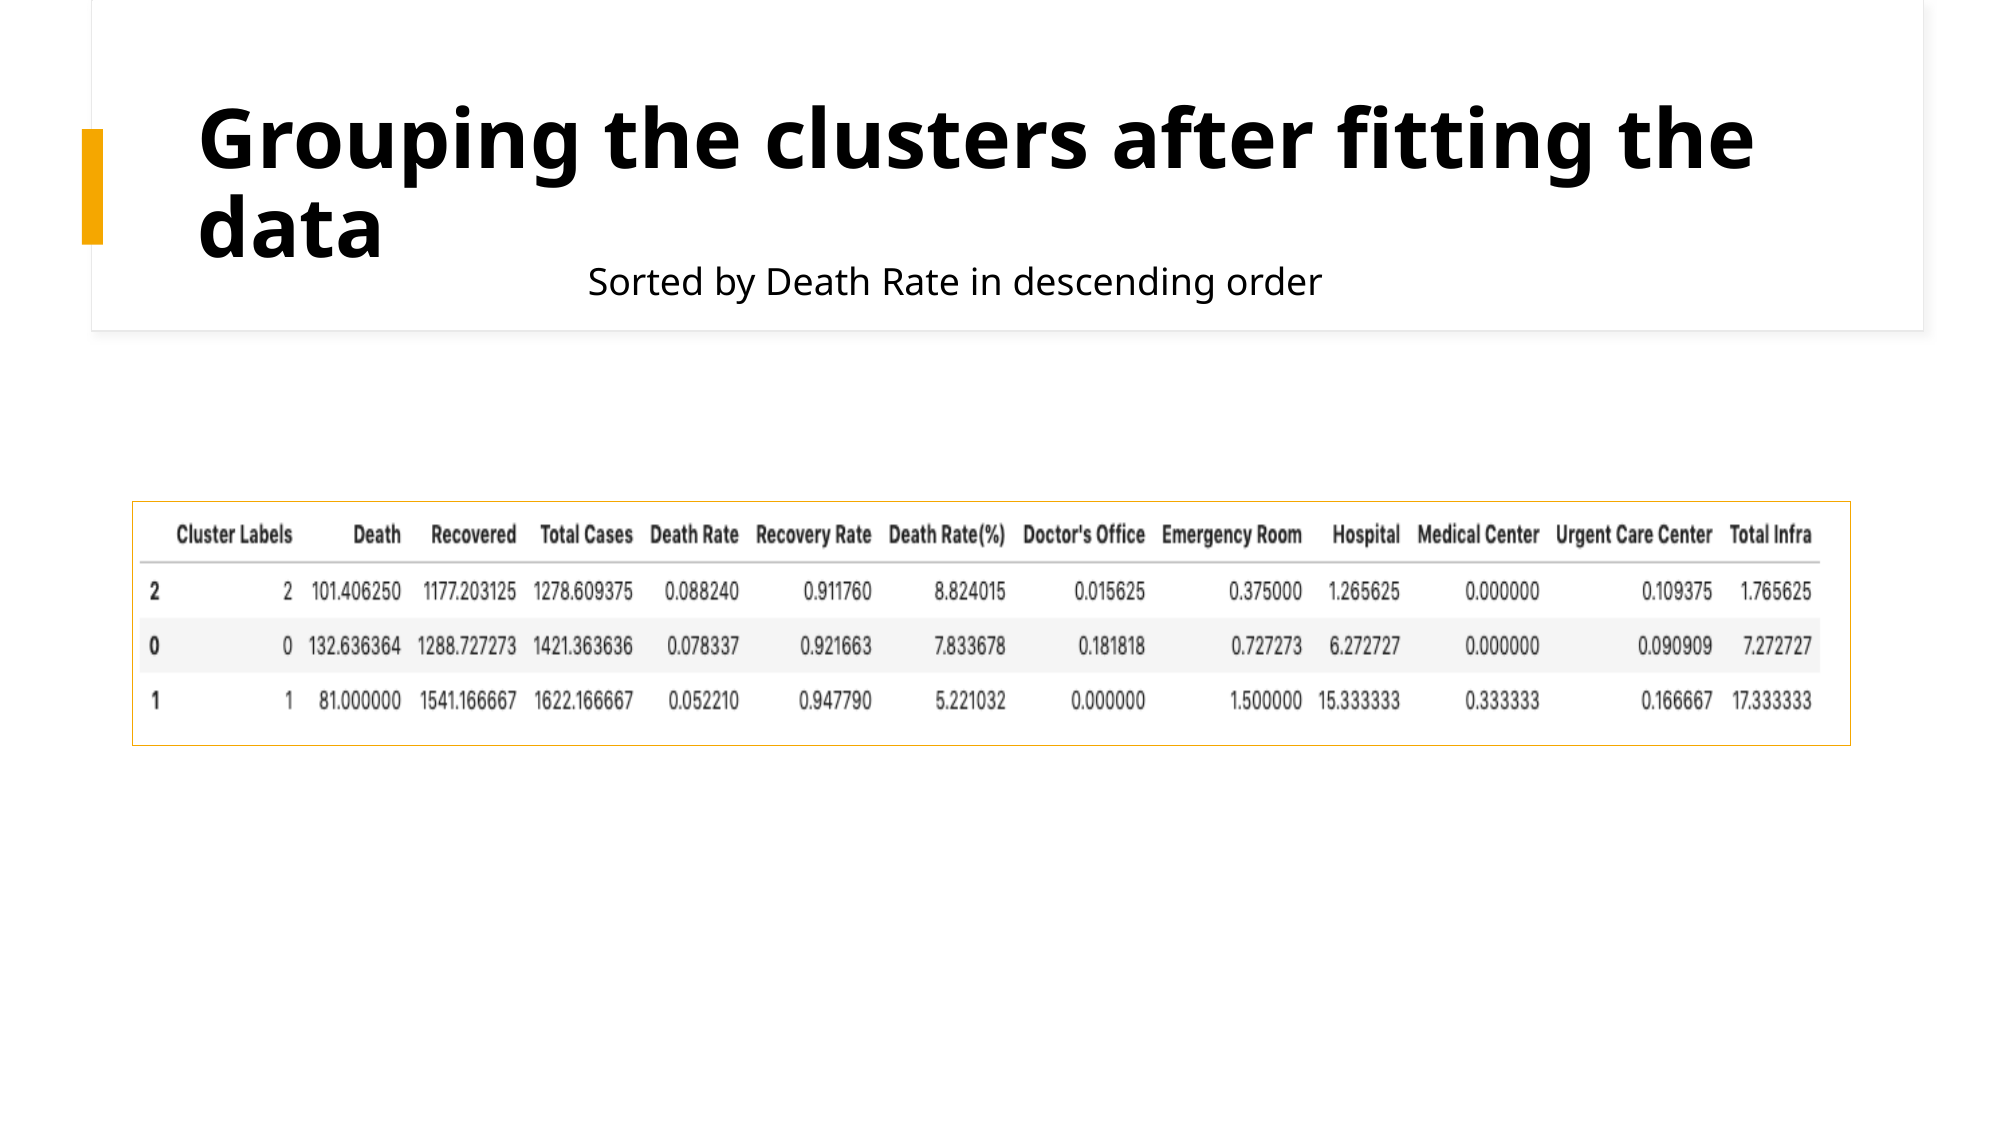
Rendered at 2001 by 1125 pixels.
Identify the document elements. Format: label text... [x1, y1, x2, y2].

text_box Sorted by Death Rate in descending order [573, 250, 1339, 311]
picture [132, 501, 1851, 746]
title Grouping the clusters after fitting the data [183, 90, 1851, 284]
